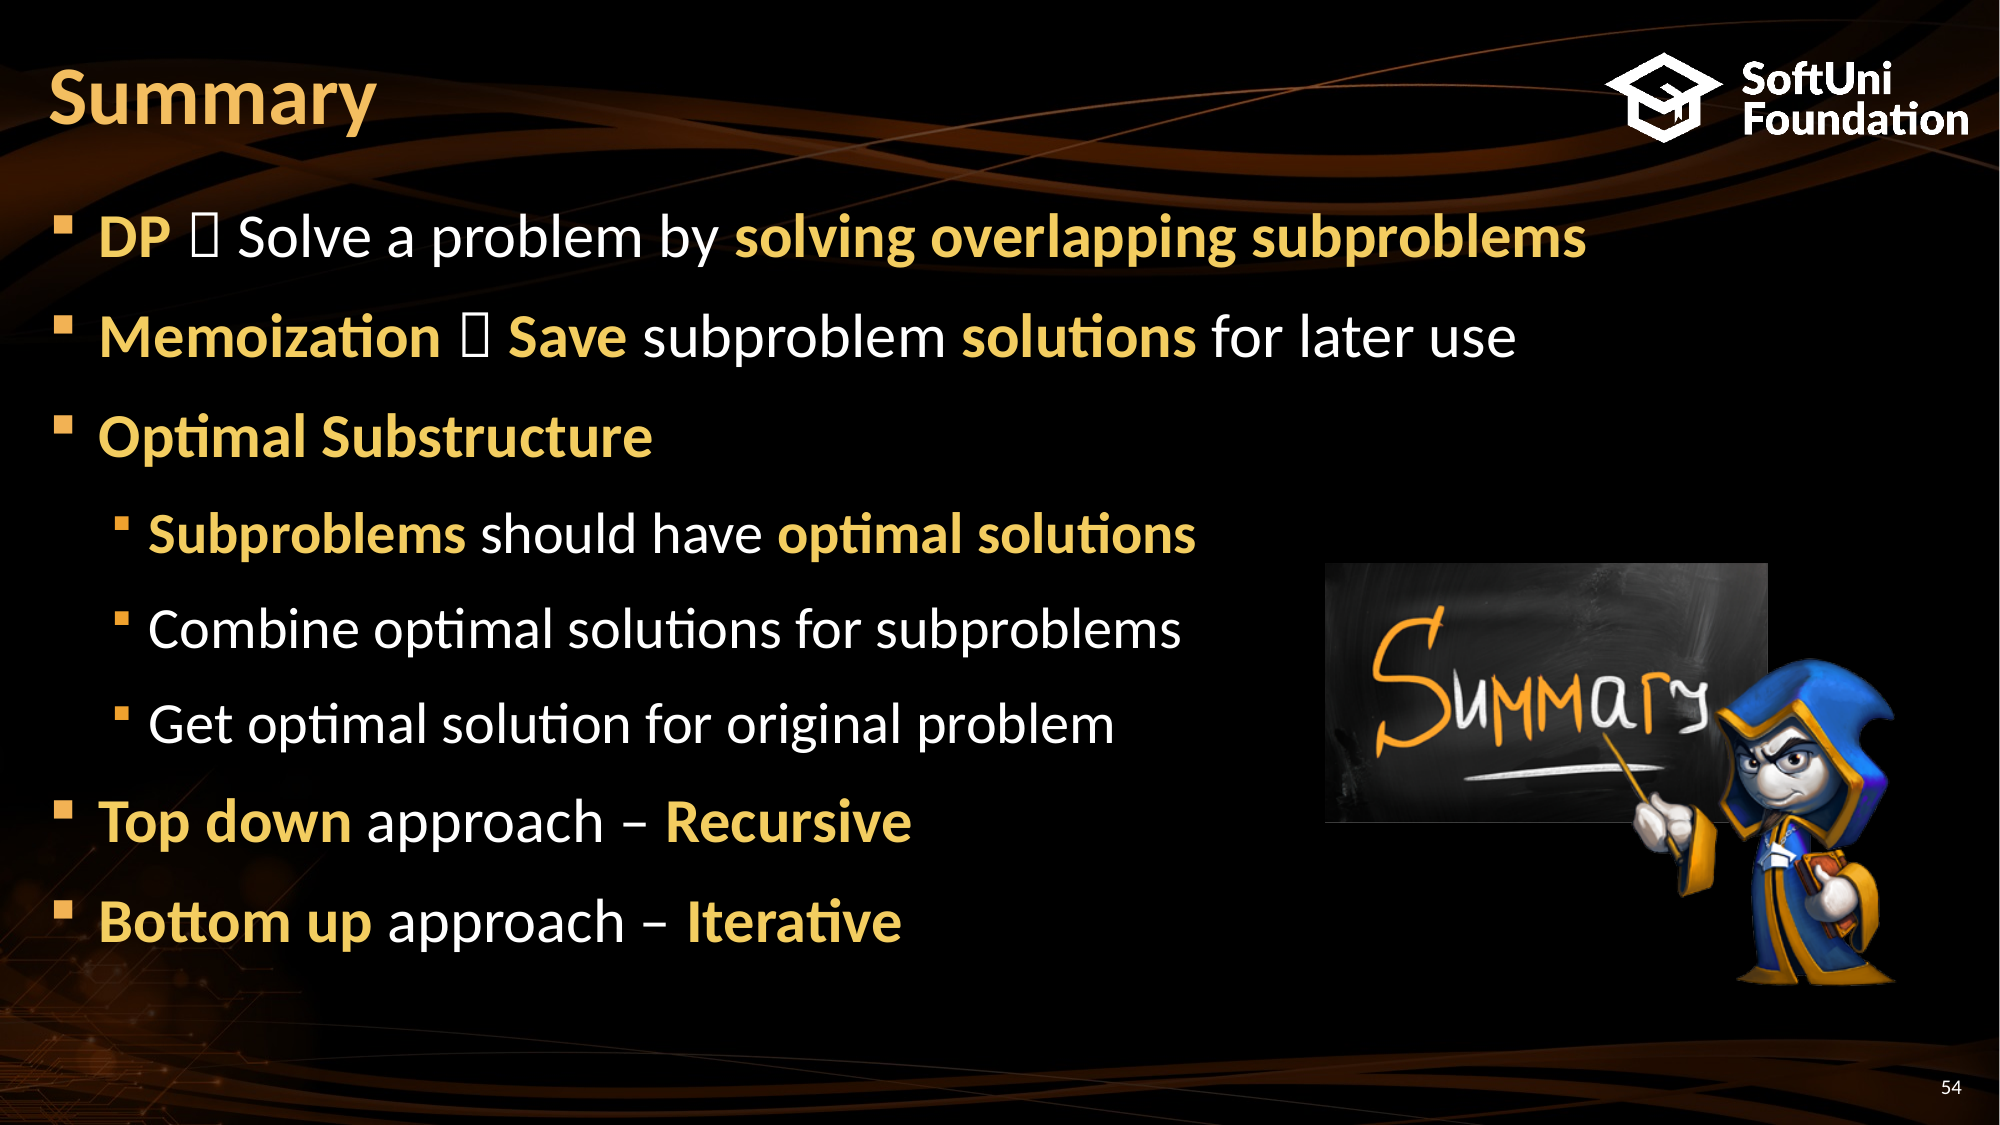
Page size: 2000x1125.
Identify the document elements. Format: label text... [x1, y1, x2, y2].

picture [0, 0, 2000, 1125]
list DP  Solve a problem by solving overlapping subproblems Memoization  Save subproblem solutions for later use Optimal Substructure Subproblems should have optimal solutions Combine optimal solutions for subproblems Get optimal solution for original problem Top down approach – Recursive Bottom up approach – Iterative [31, 188, 1968, 1103]
title Summary [30, 6, 1602, 189]
